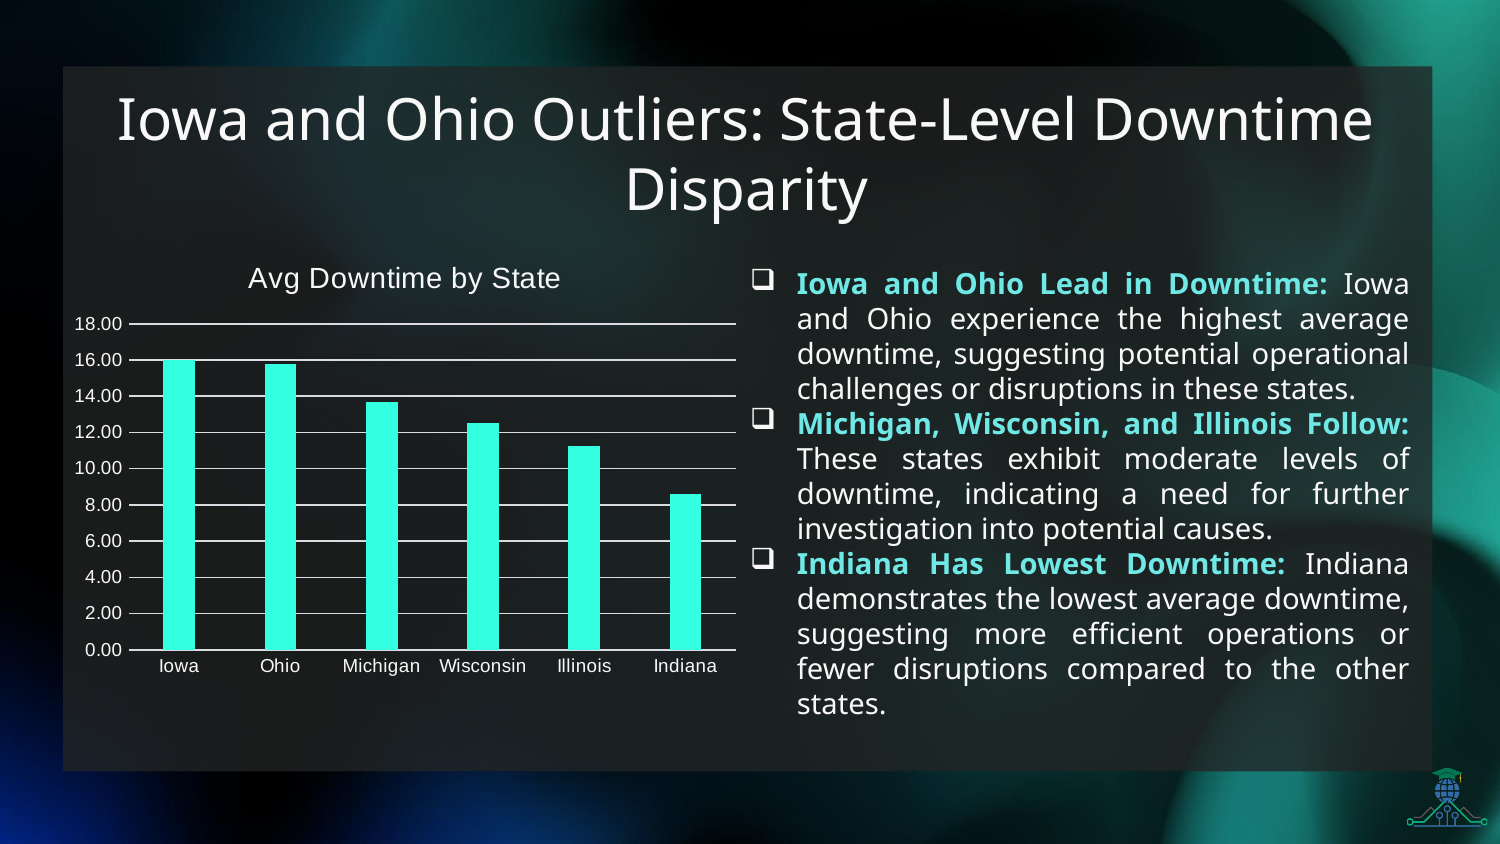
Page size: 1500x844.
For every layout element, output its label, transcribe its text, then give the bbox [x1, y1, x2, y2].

chart [60, 236, 751, 687]
picture [0, 0, 1500, 844]
text_box Iowa and Ohio Lead in Downtime: Iowa and Ohio experience the highest average downtime, suggesting potential operational challenges or disruptions in these states. Michigan, Wisconsin, and Illinois Follow: These states exhibit moderate levels of downtime, indicating a need for further investigation into potential causes. Indiana Has Lowest Downtime: Indiana demonstrates the lowest average downtime, suggesting more efficient operations or fewer disruptions compared to the other states. [735, 258, 1425, 728]
title Iowa and Ohio Outliers: State-Level Downtime Disparity [60, 67, 1432, 237]
